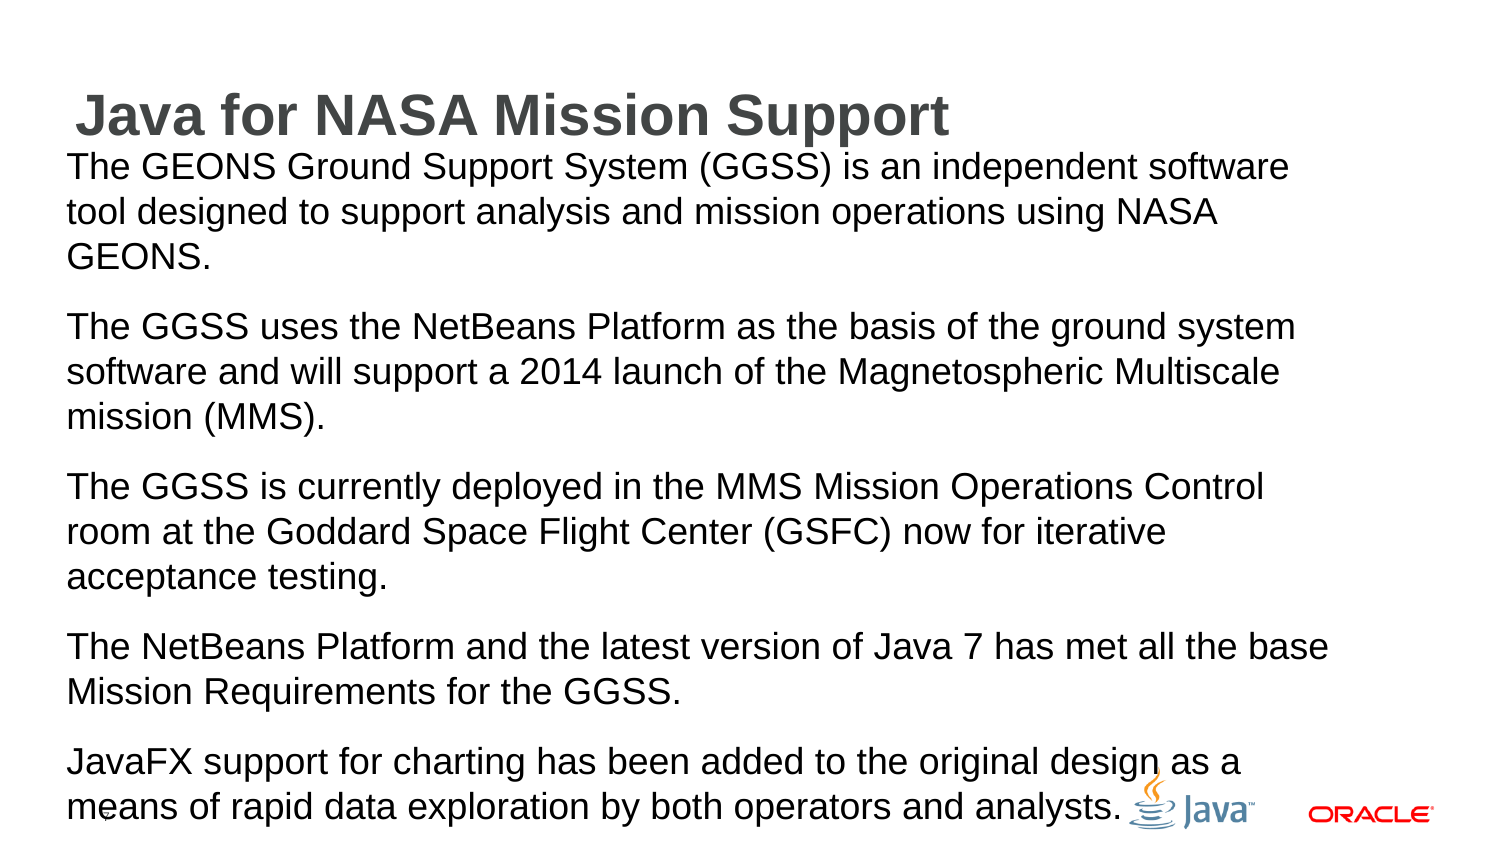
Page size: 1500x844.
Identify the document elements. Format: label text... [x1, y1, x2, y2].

title Java for NASA Mission Support [75, 78, 1425, 149]
picture [1293, 790, 1445, 838]
text_box The GEONS Ground Support System (GGSS) is an independent software tool designed to support analysis and mission operations using NASA GEONS. The GGSS uses the NetBeans Platform as the basis of the ground system software and will support a 2014 launch of the Magnetospheric Multiscale mission (MMS). The GGSS is currently deployed in the MMS Mission Operations Control room at the Goddard Space Flight Center (GSFC) now for iterative acceptance testing. The NetBeans Platform and the latest version of Java 7 has met all the base Mission Requirements for the GGSS. JavaFX support for charting has been added to the original design as a means of rapid data exploration by both operators and analysts. [51, 134, 1352, 834]
